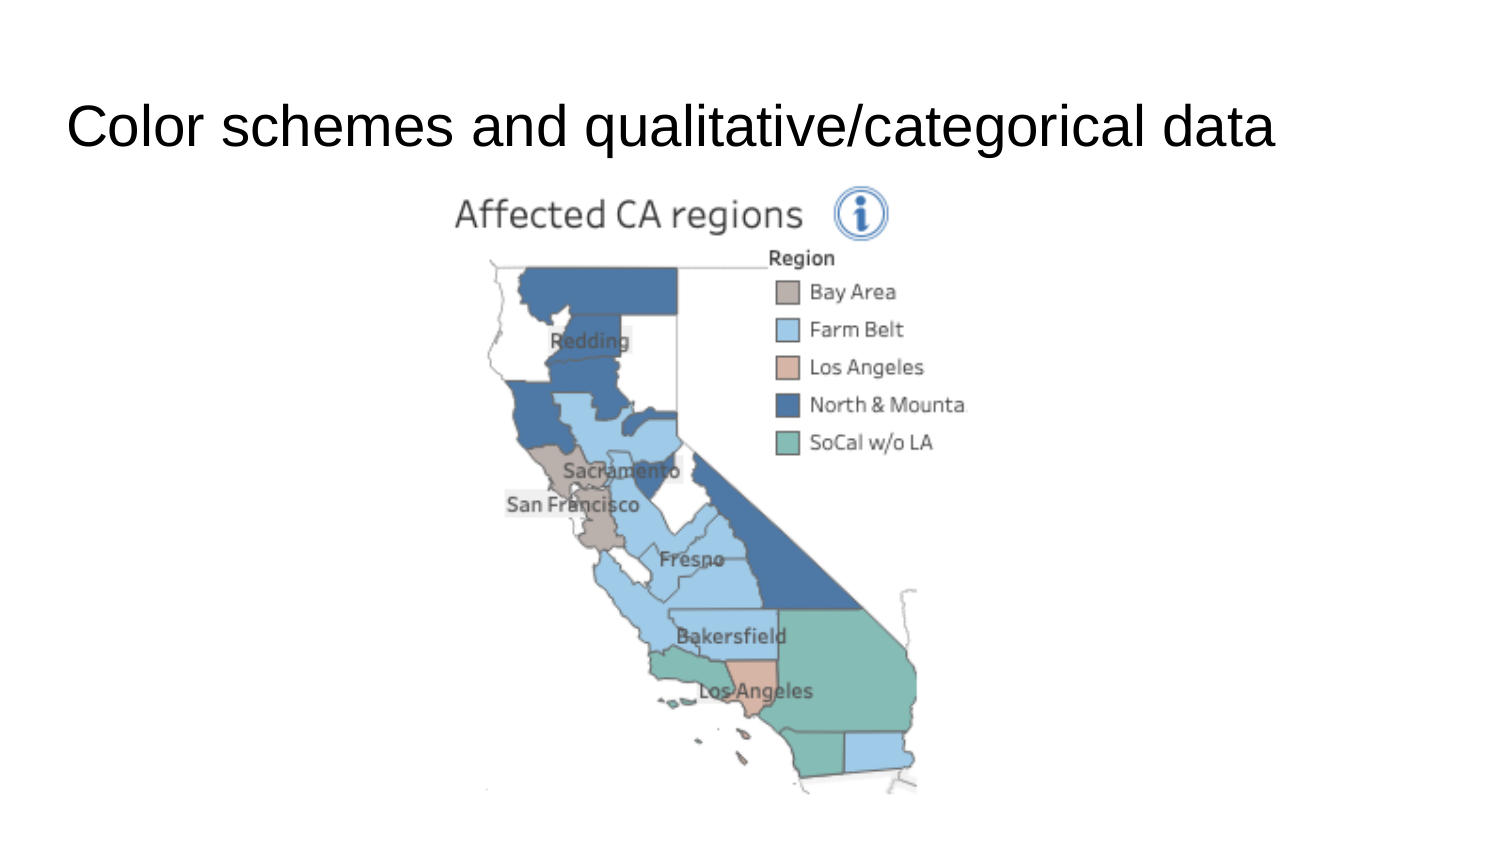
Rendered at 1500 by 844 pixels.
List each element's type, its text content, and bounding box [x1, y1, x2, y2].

picture [428, 166, 968, 819]
title Color schemes and qualitative/categorical data [51, 72, 1449, 167]
